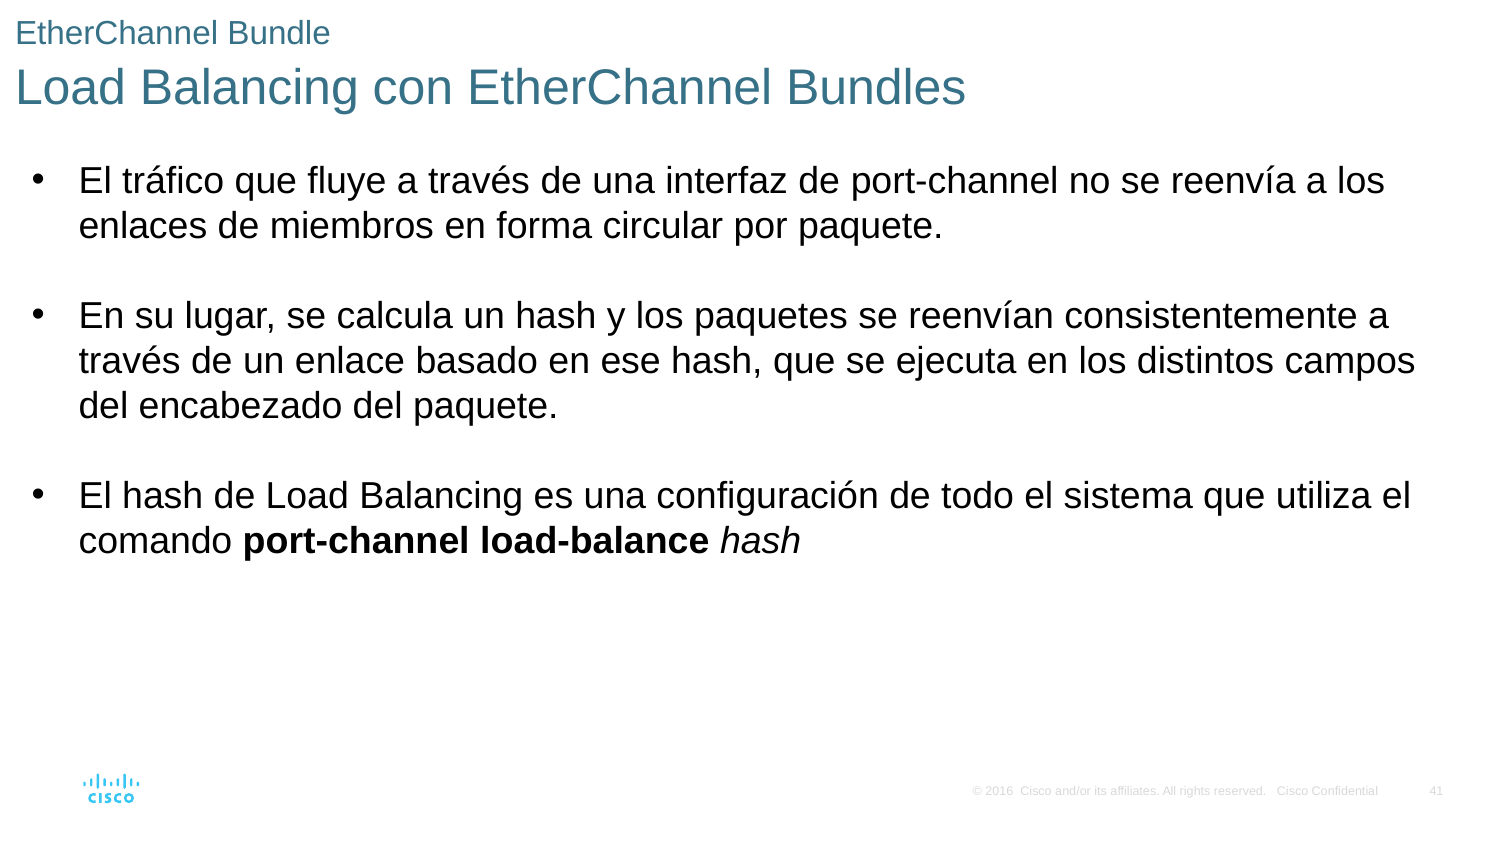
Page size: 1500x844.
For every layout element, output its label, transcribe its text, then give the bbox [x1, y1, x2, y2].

title EtherChannel Bundle Load Balancing con EtherChannel Bundles [0, 0, 1467, 109]
text_box El tráfico que fluye a través de una interfaz de port-channel no se reenvía a los enlaces de miembros en forma circular por paquete. En su lugar, se calcula un hash y los paquetes se reenvían consistentemente a través de un enlace basado en ese hash, que se ejecuta en los distintos campos del encabezado del paquete. El hash de Load Balancing es una configuración de todo el sistema que utiliza el comando port-channel load-balance hash [16, 148, 1490, 568]
